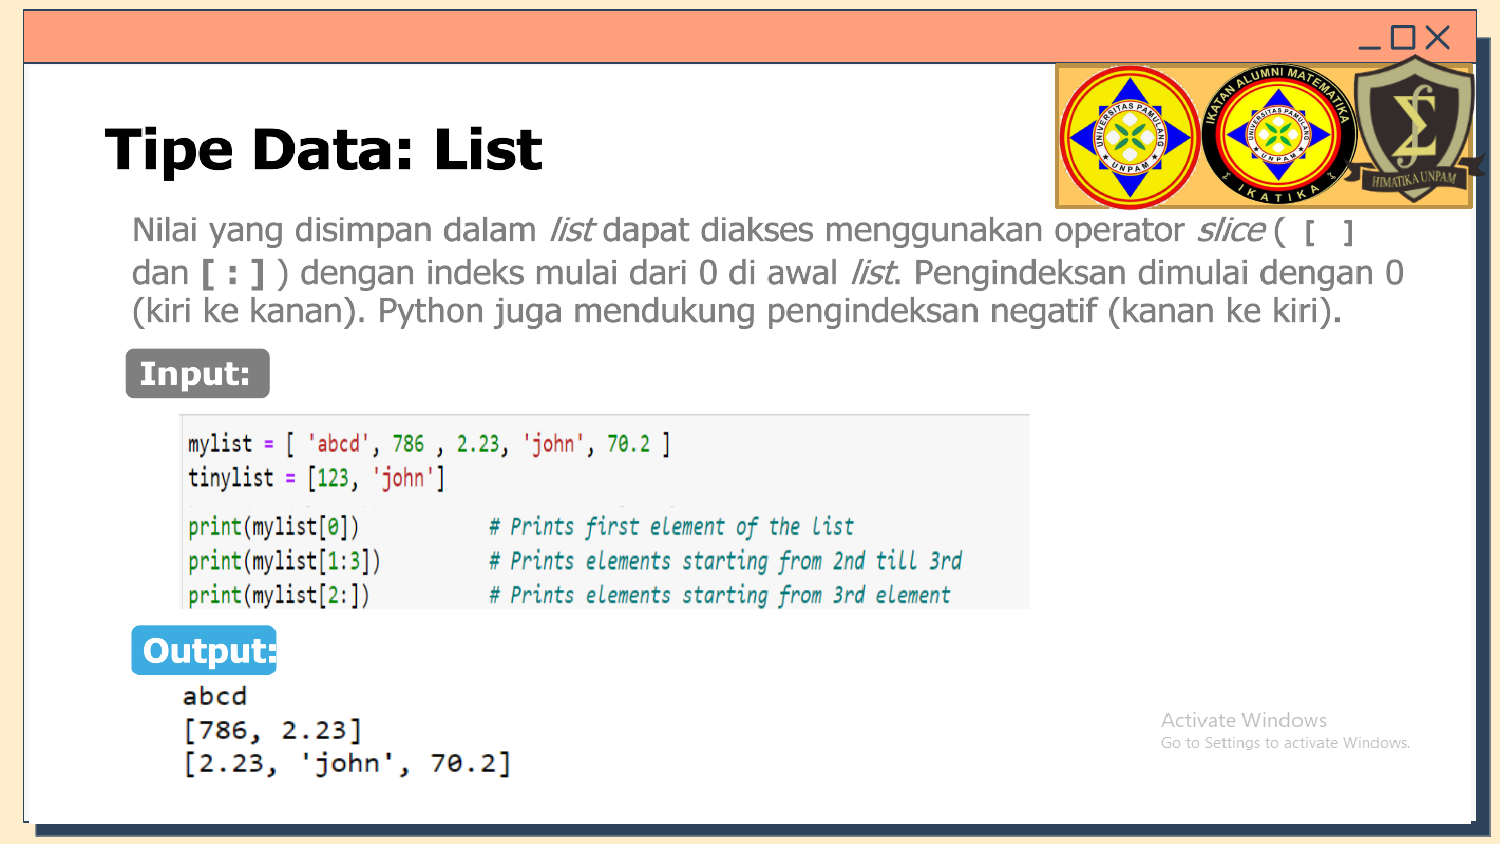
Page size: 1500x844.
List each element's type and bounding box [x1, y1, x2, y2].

picture [29, 54, 1486, 824]
